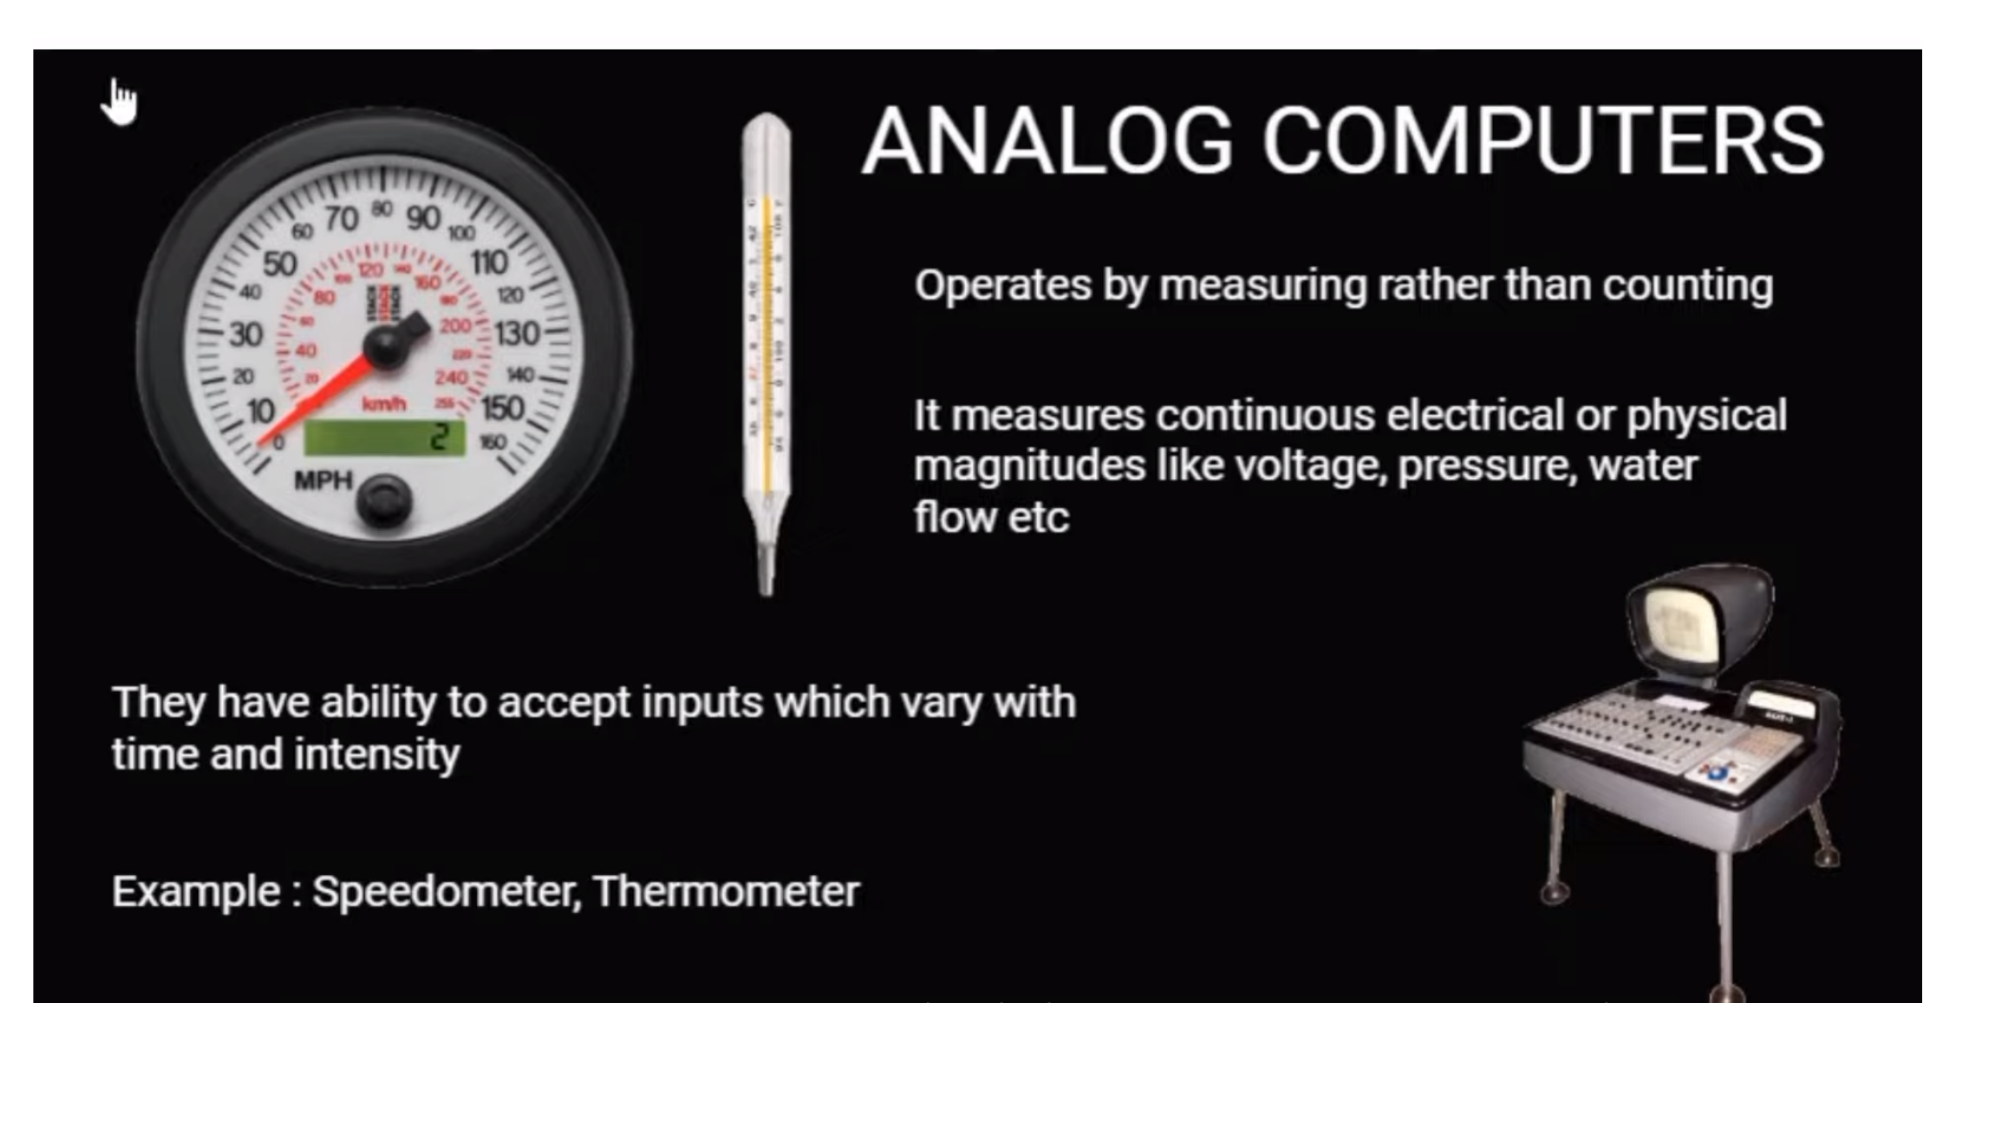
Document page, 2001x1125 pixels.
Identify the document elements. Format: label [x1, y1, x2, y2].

list [33, 38, 1923, 1003]
